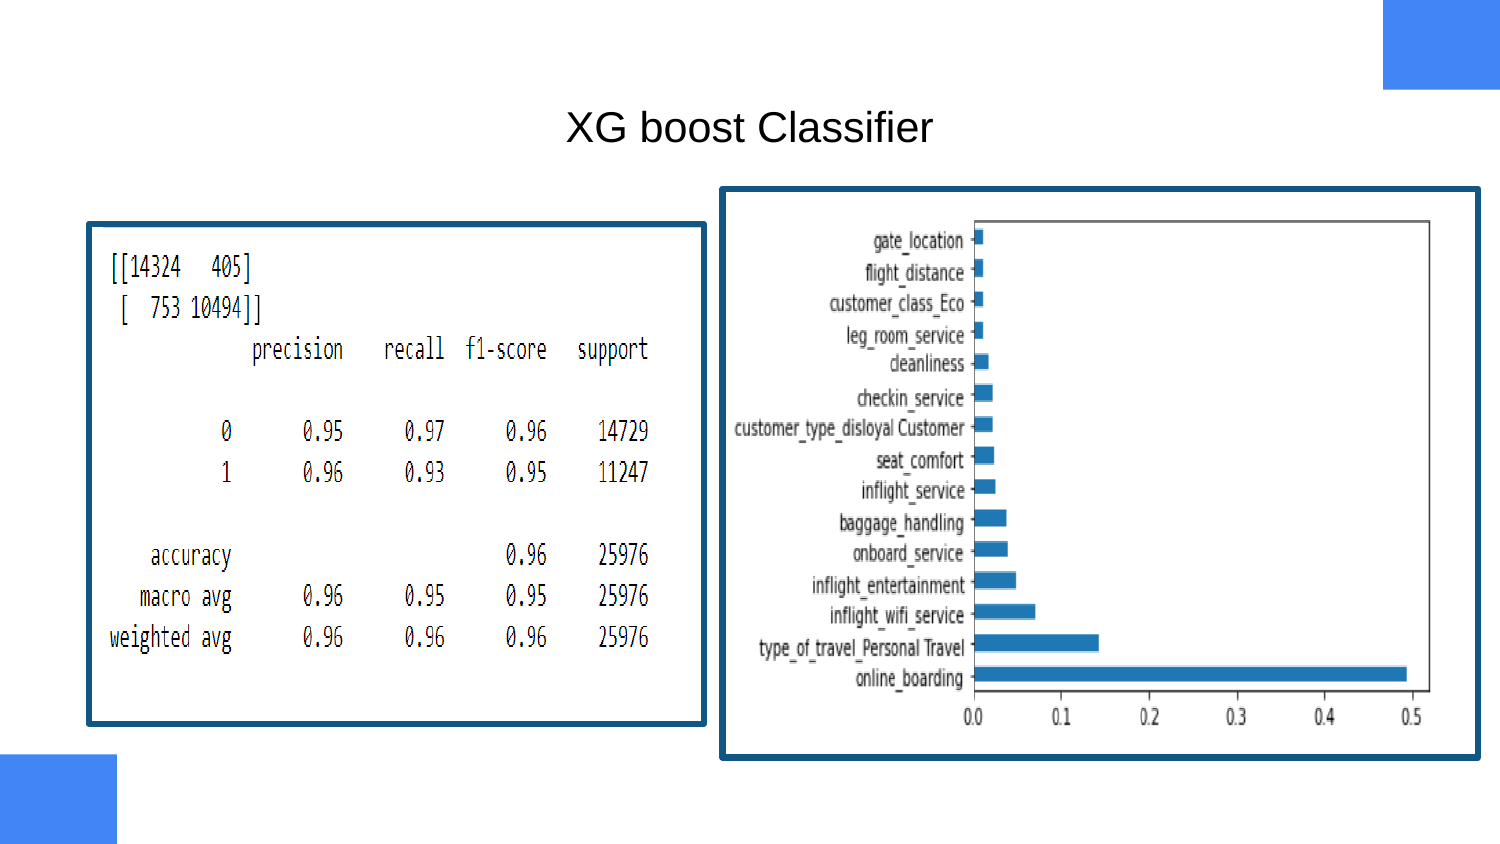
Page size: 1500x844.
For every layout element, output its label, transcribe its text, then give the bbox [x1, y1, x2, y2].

picture [91, 226, 701, 721]
title XG boost Classifier [118, 88, 1382, 167]
picture [725, 191, 1476, 755]
